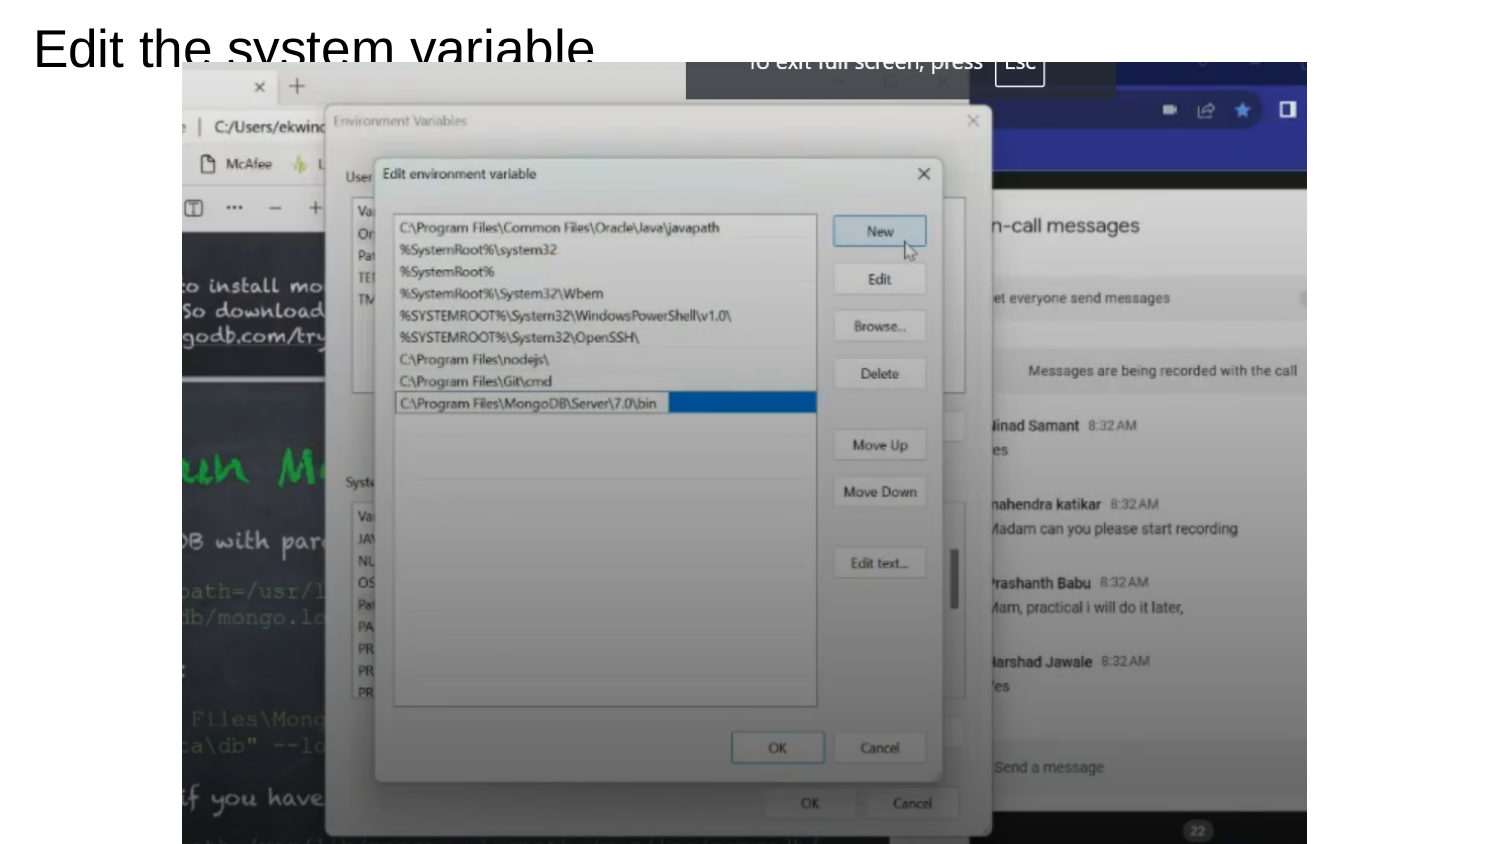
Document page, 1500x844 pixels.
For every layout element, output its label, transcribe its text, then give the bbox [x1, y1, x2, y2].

title Edit the system variable [18, 0, 1416, 94]
picture [182, 62, 1307, 844]
